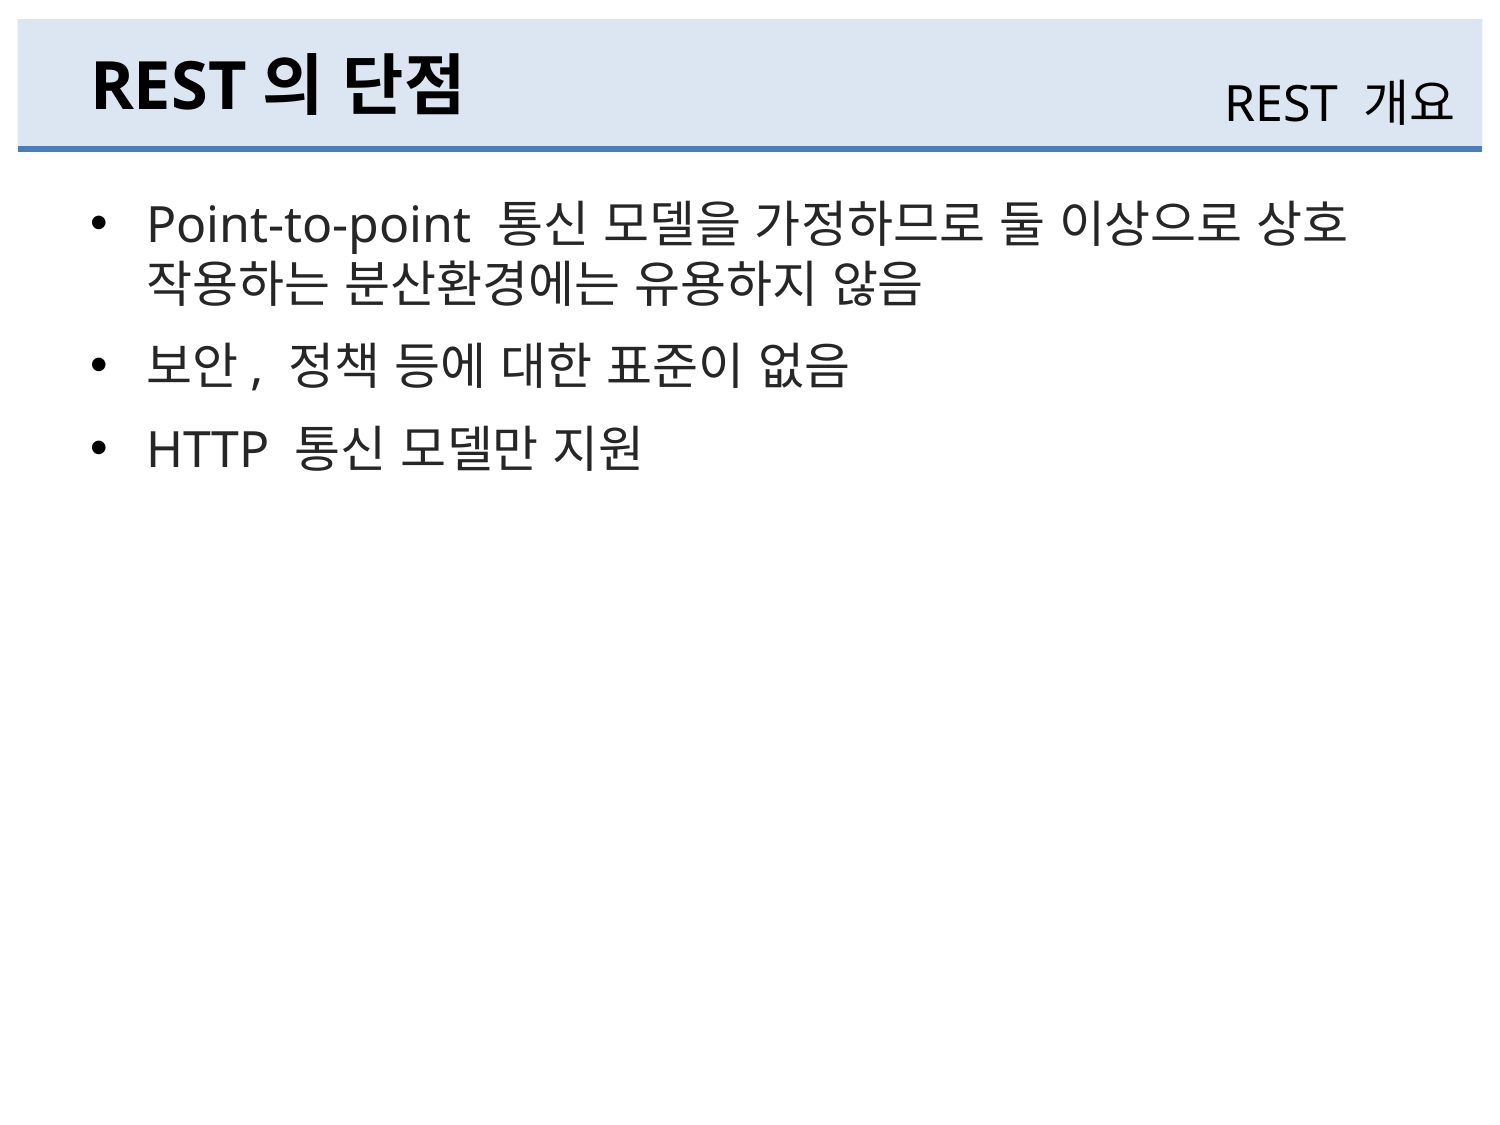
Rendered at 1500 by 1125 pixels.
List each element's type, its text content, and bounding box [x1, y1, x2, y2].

title REST의 단점 [75, 19, 857, 147]
list REST 개요 [903, 64, 1471, 147]
list Point-to-point 통신 모델을 가정하므로 둘 이상으로 상호 작용하는 분산환경에는 유용하지 않음 보안, 정책 등에 대한 표준이 없음 HTTP 통신 모델만 지원 [75, 184, 1425, 1012]
